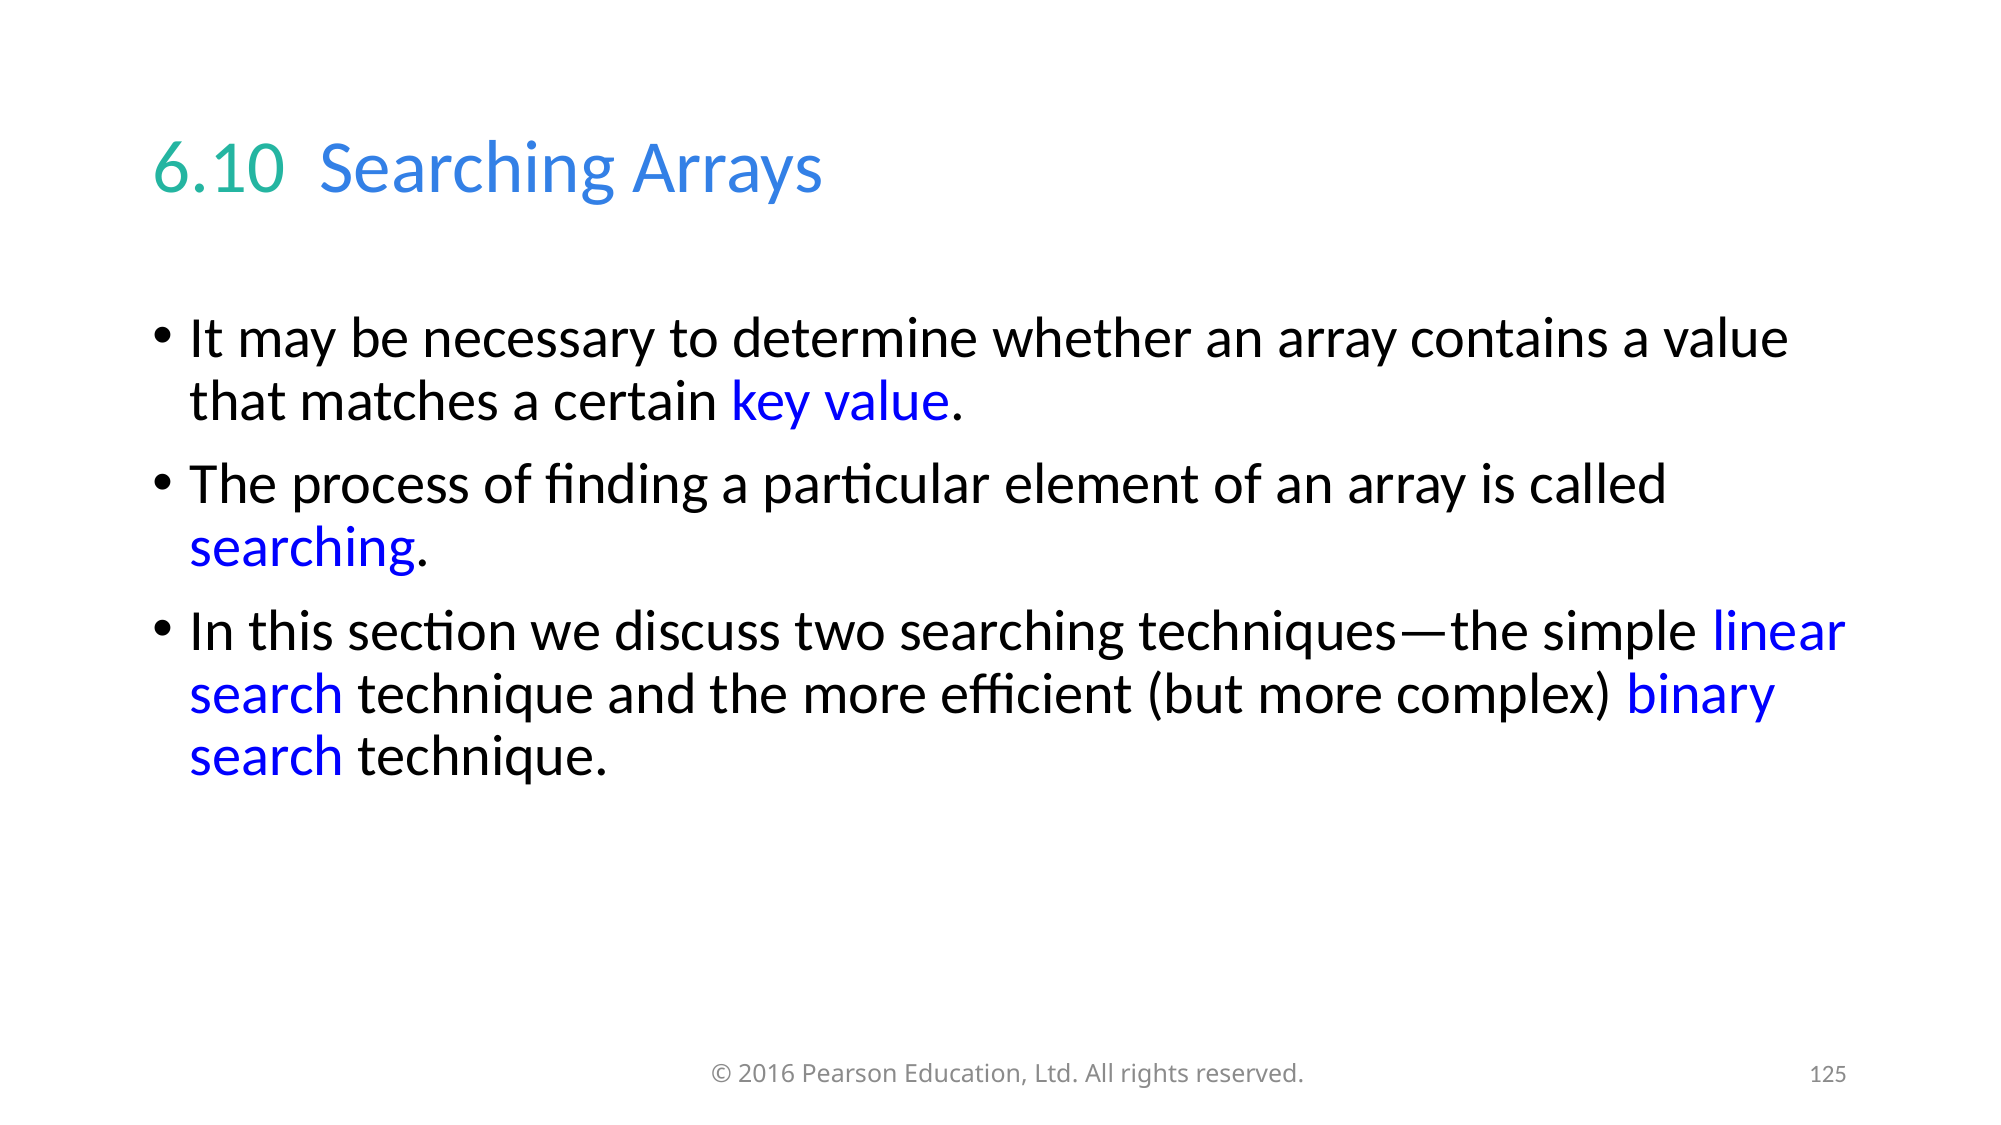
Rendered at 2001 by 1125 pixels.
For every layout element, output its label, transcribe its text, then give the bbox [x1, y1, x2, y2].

footer © 2016 Pearson Education, Ltd. All rights reserved. [483, 1042, 1412, 1103]
slide_number 125 [1412, 1042, 1863, 1103]
title 6.10 Searching Arrays [137, 59, 1863, 278]
list It may be necessary to determine whether an array contains a value that matches a certain key value. The process of finding a particular element of an array is called searching. In this section we discuss two searching techniques—the simple linear search technique and the more efficient (but more complex) binary search technique. [137, 299, 1863, 1014]
